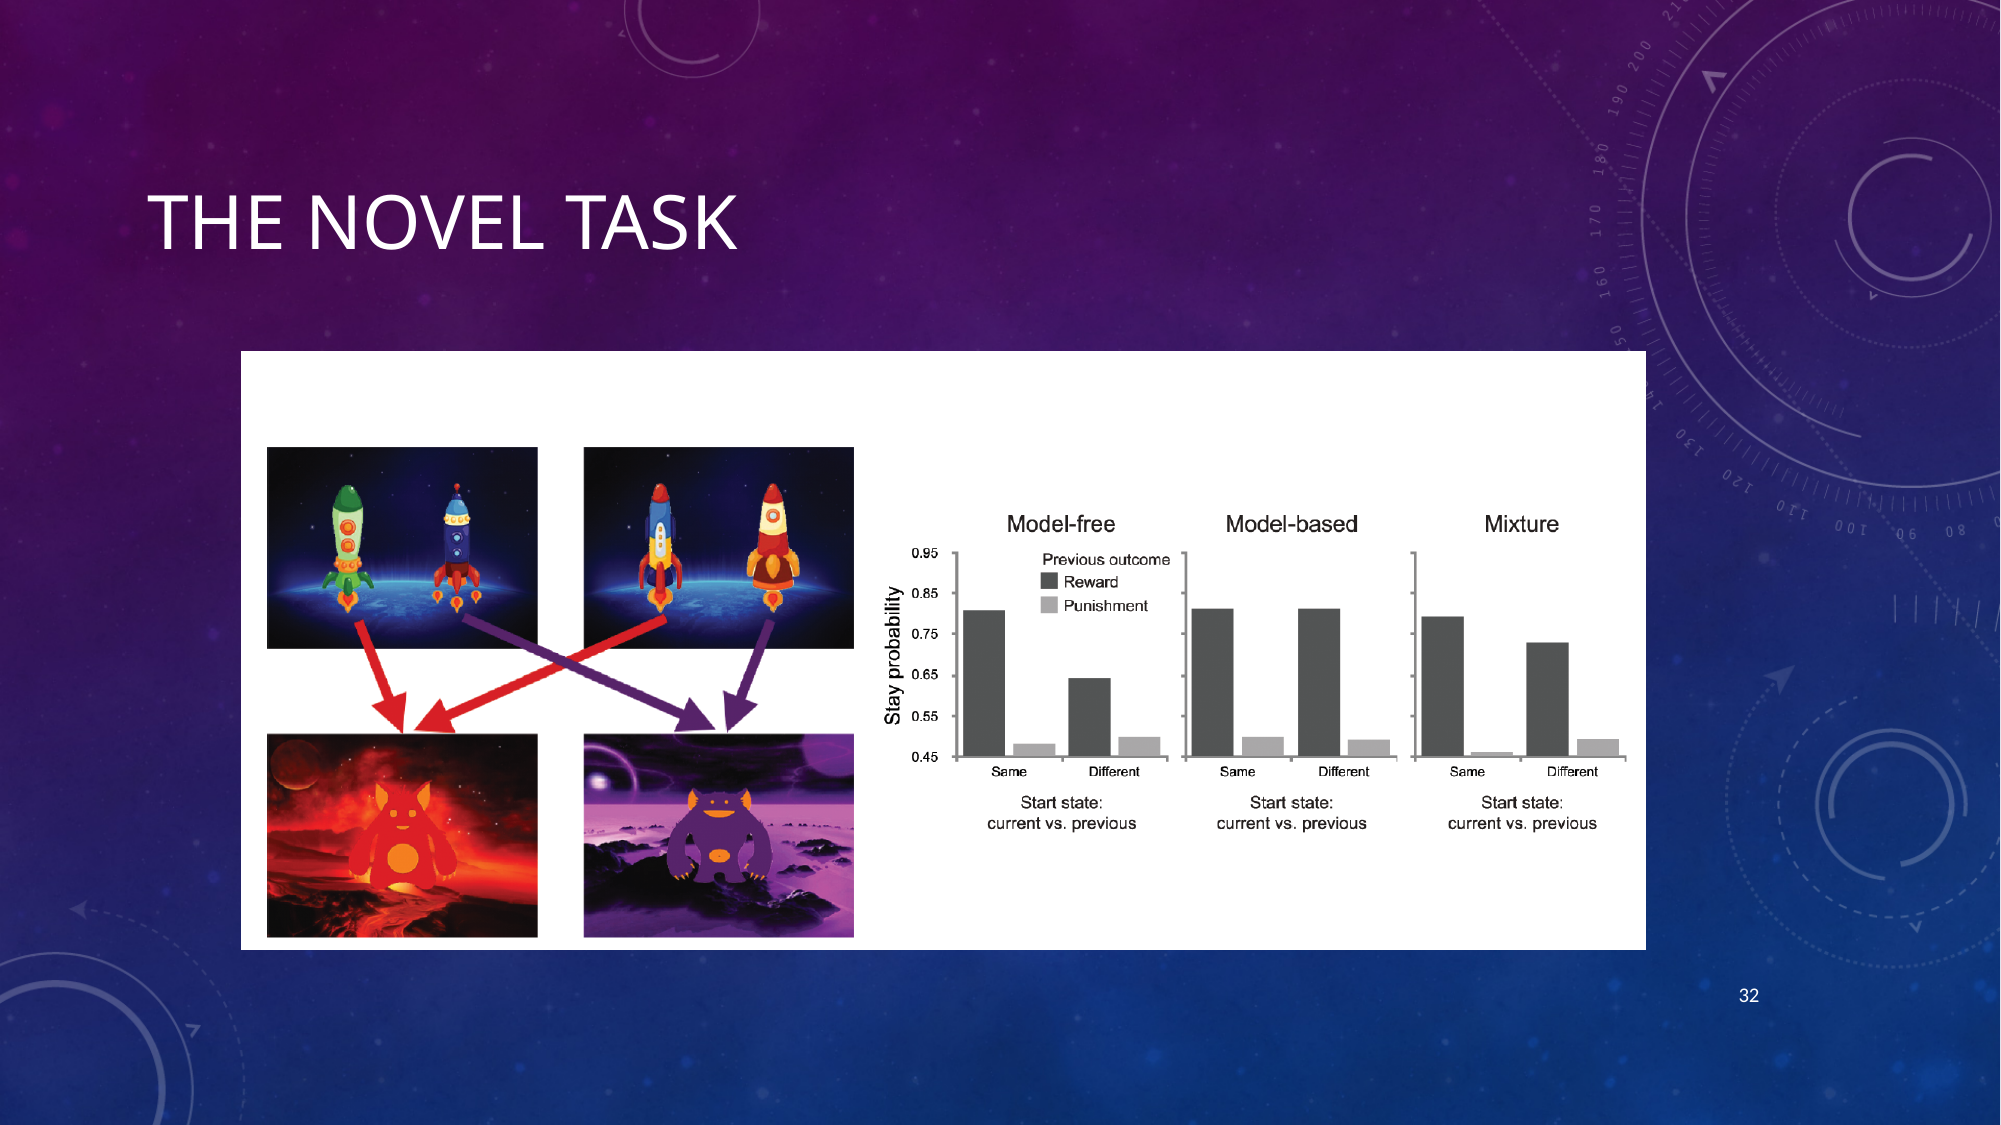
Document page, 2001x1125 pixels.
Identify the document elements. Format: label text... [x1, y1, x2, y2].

title The novel task [112, 99, 1775, 339]
picture [0, 0, 2001, 1125]
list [241, 350, 1646, 951]
slide_number 32 [1684, 963, 1775, 1025]
